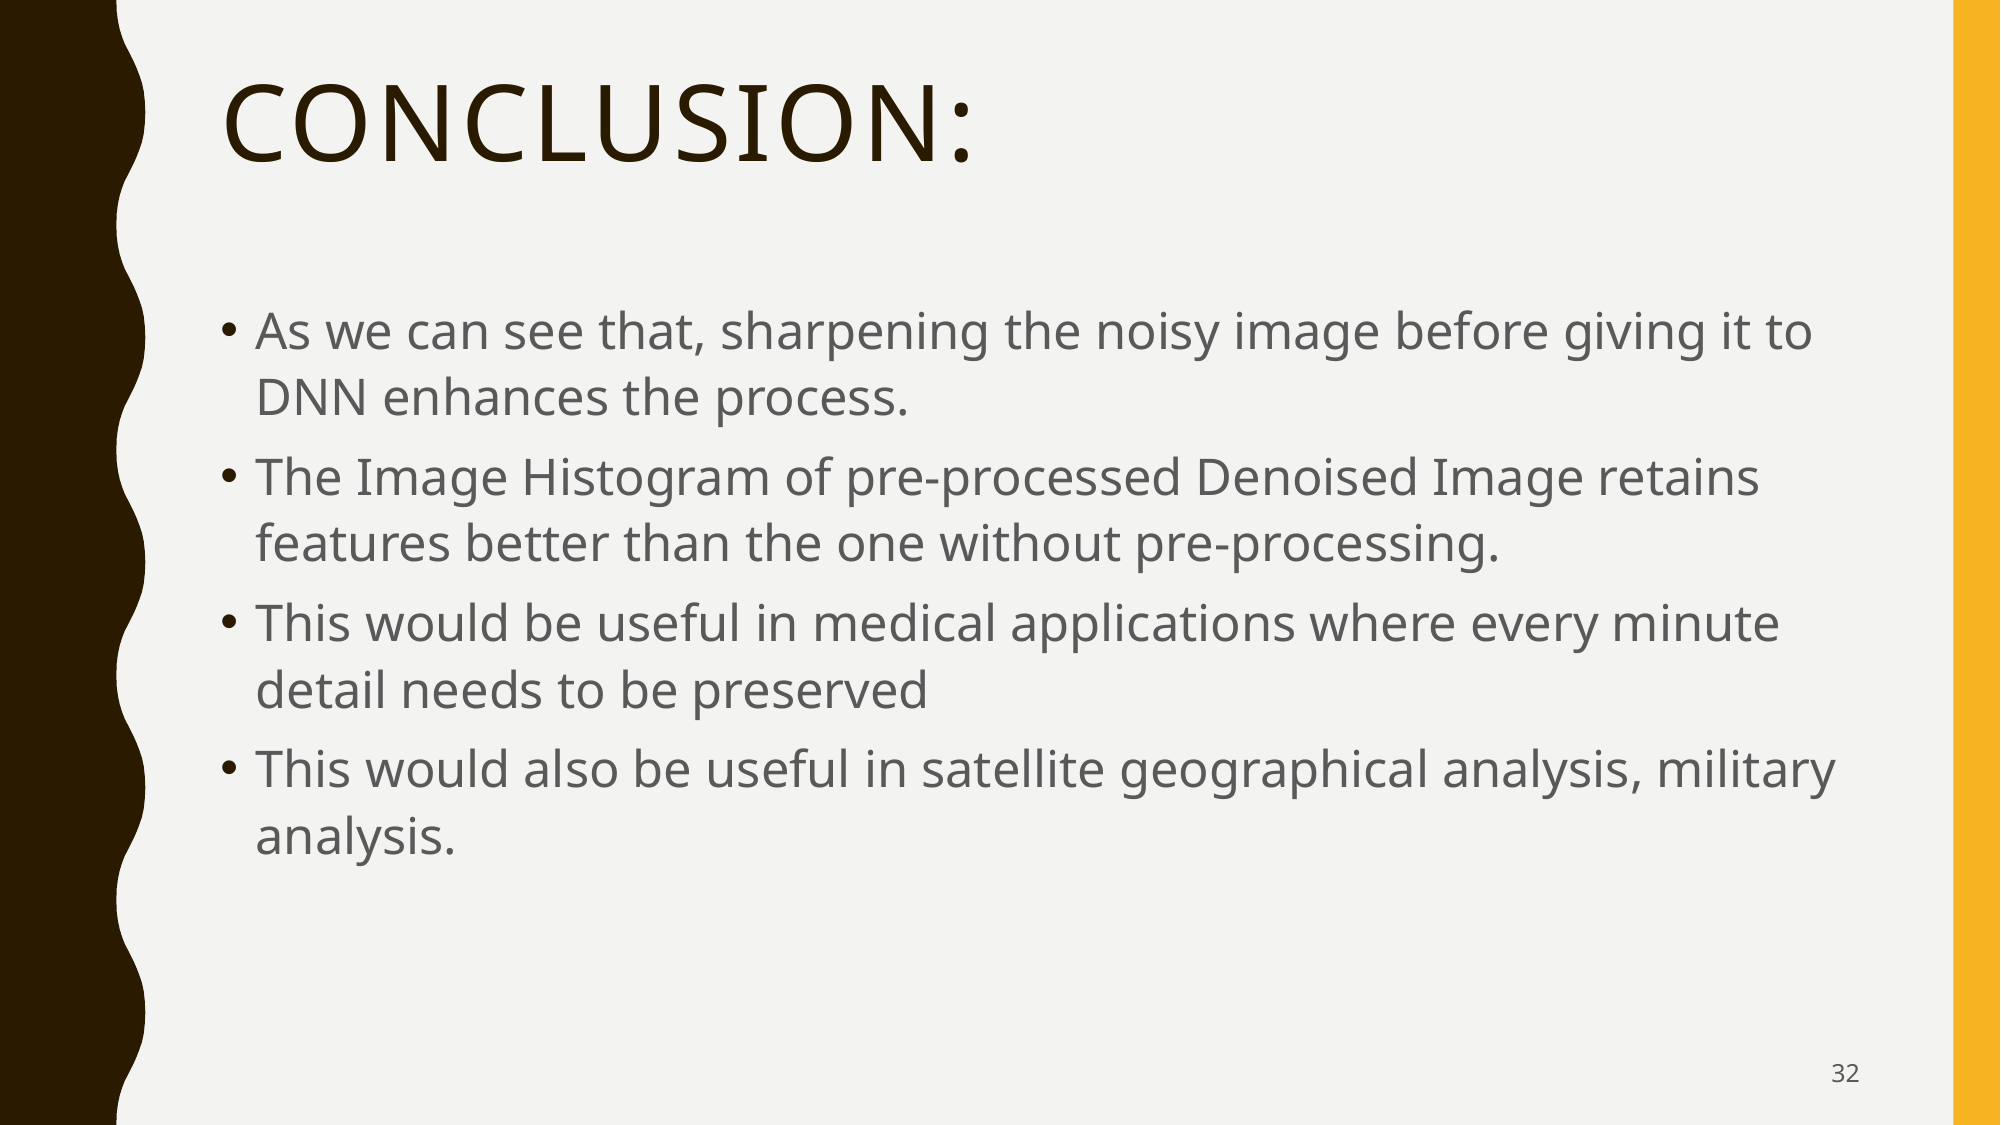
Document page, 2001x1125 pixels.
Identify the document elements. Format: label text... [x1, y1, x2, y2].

slide_number 32 [1412, 1045, 1875, 1103]
list As we can see that, sharpening the noisy image before giving it to DNN enhances the process. The Image Histogram of pre-processed Denoised Image retains features better than the one without pre-processing. This would be useful in medical applications where every minute detail needs to be preserved This would also be useful in satellite geographical analysis, military analysis. [205, 285, 1875, 875]
title Conclusion: [205, 62, 1875, 285]
